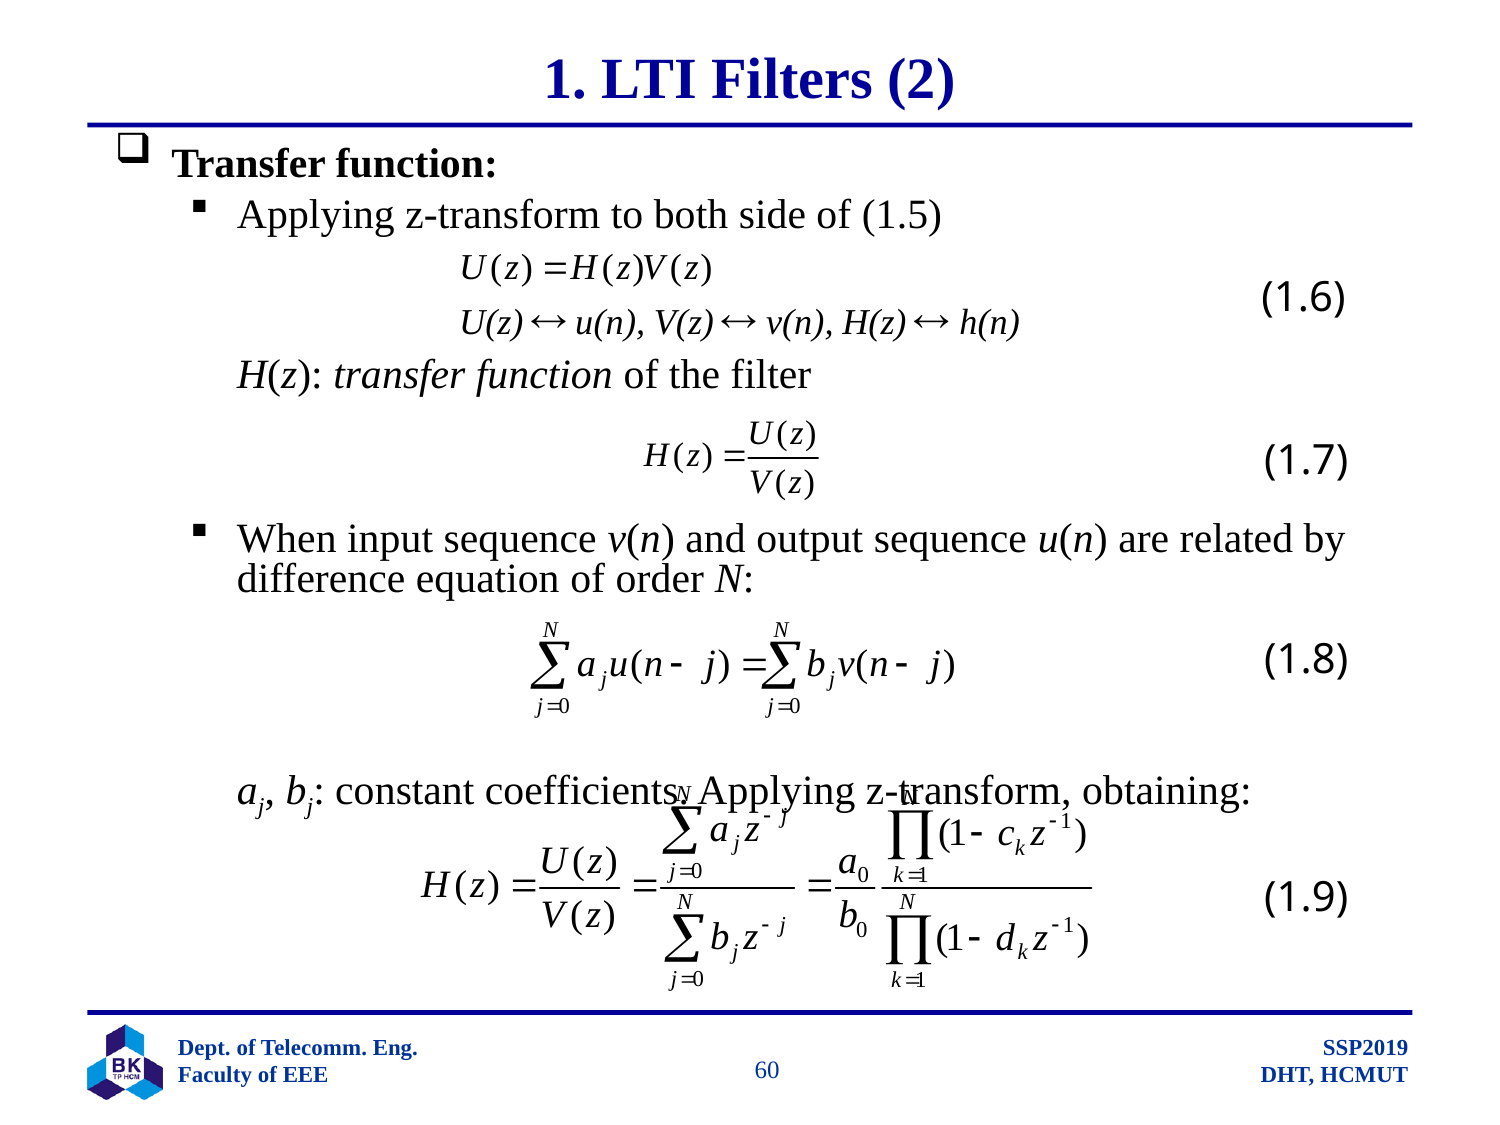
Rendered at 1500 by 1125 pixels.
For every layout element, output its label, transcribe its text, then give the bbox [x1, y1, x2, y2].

text_box (1.6) [1246, 262, 1361, 328]
picture [87, 1024, 163, 1100]
title 1. LTI Filters (2) [0, 37, 1500, 113]
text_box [413, 774, 1099, 1002]
text_box (1.8) [1249, 624, 1364, 690]
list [637, 412, 826, 507]
text_box (1.7) [1249, 425, 1364, 490]
slide_number 60 [424, 1037, 976, 1101]
list Transfer function: Applying z-transform to both side of (1.5) H(z): transfer function of the filter When input sequence v(n) and output sequence u(n) are related by difference equation of order N: aj, bj: constant coefficients. Applying z-transform, obtaining: [99, 124, 1388, 988]
text_box (1.9) [1249, 862, 1364, 928]
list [456, 246, 1026, 351]
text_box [524, 612, 963, 725]
